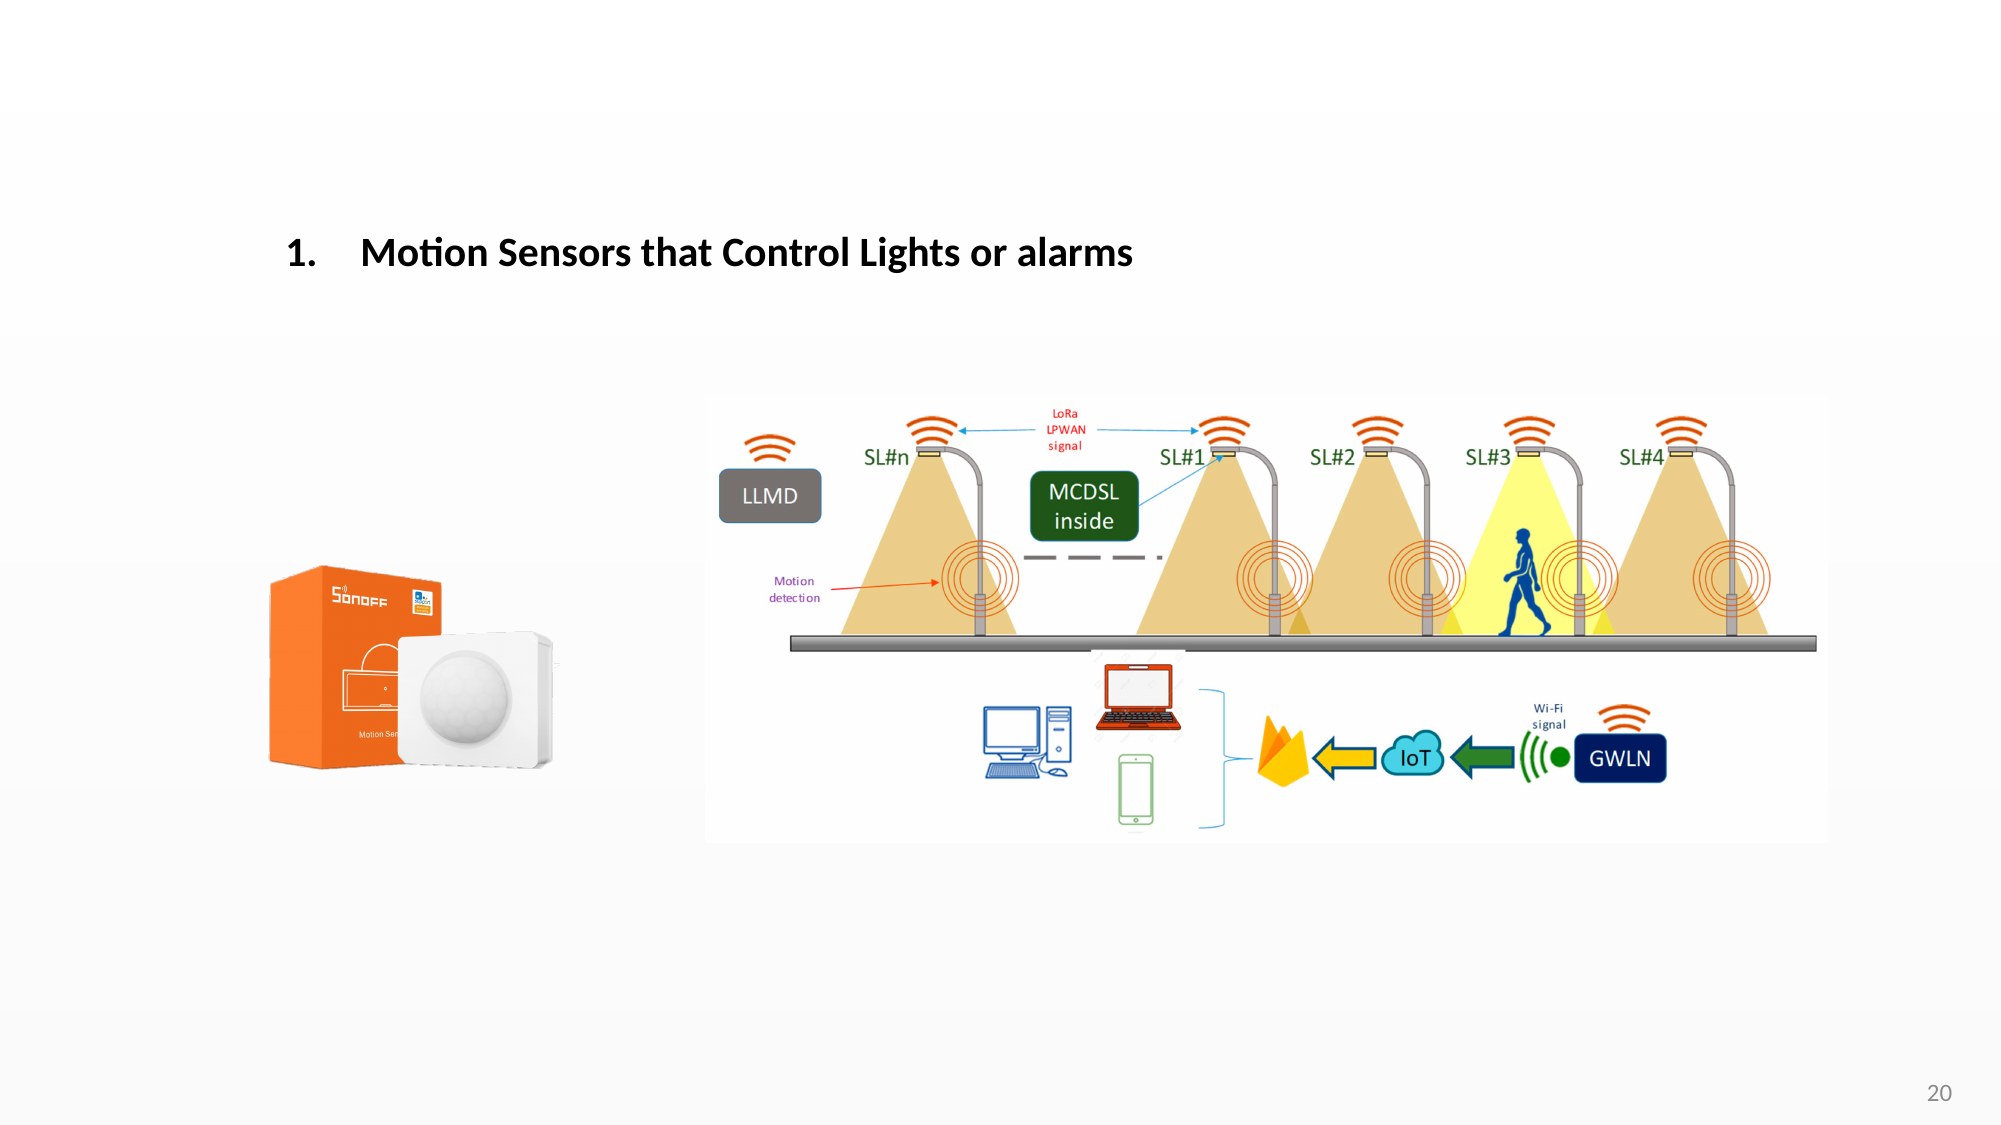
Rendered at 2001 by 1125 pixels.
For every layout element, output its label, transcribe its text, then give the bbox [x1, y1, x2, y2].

text_box Motion Sensors that Control Lights or alarms [270, 217, 1730, 282]
picture [705, 394, 1828, 843]
picture [214, 469, 608, 863]
slide_number 20 [1894, 1061, 1968, 1121]
